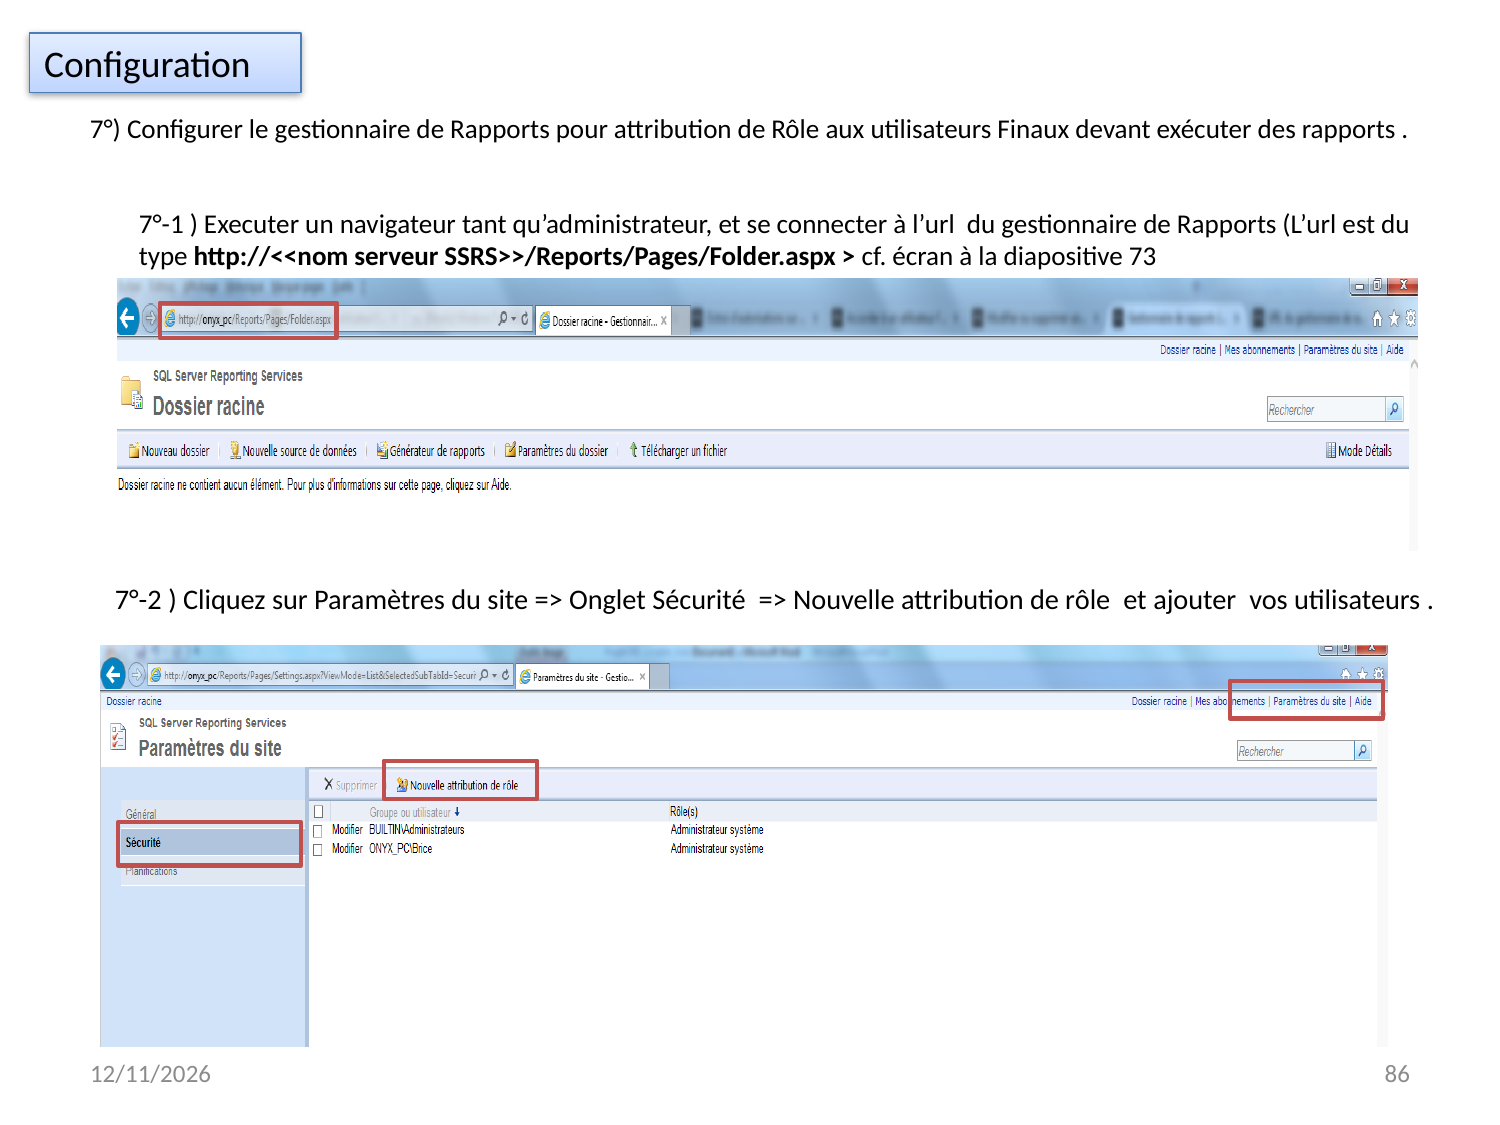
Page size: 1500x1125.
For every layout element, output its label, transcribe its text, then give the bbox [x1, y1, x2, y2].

slide_number 86 [1074, 1042, 1425, 1103]
picture [100, 644, 1389, 1048]
picture [107, 667, 119, 682]
text_box 7°-1 ) Executer un navigateur tant qu’administrateur, et se connecter à l’url du gestionnaire de Rapports (L’url est du type http://<<nom serveur SSRS>>/Reports/Pages/Folder.aspx > cf. écran à la diapositive 73 [123, 198, 1474, 279]
picture [121, 309, 133, 327]
picture [117, 278, 1418, 551]
text_box Configuration [29, 32, 302, 93]
text_box 7°) Configurer le gestionnaire de Rapports pour attribution de Rôle aux utilisateurs Finaux devant exécuter des rapports . [74, 104, 1425, 185]
text_box 7°-2 ) Cliquez sur Paramètres du site => Onglet Sécurité => Nouvelle attribution de rôle et ajouter vos utilisateurs . [100, 574, 1451, 655]
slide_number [75, 1042, 425, 1103]
